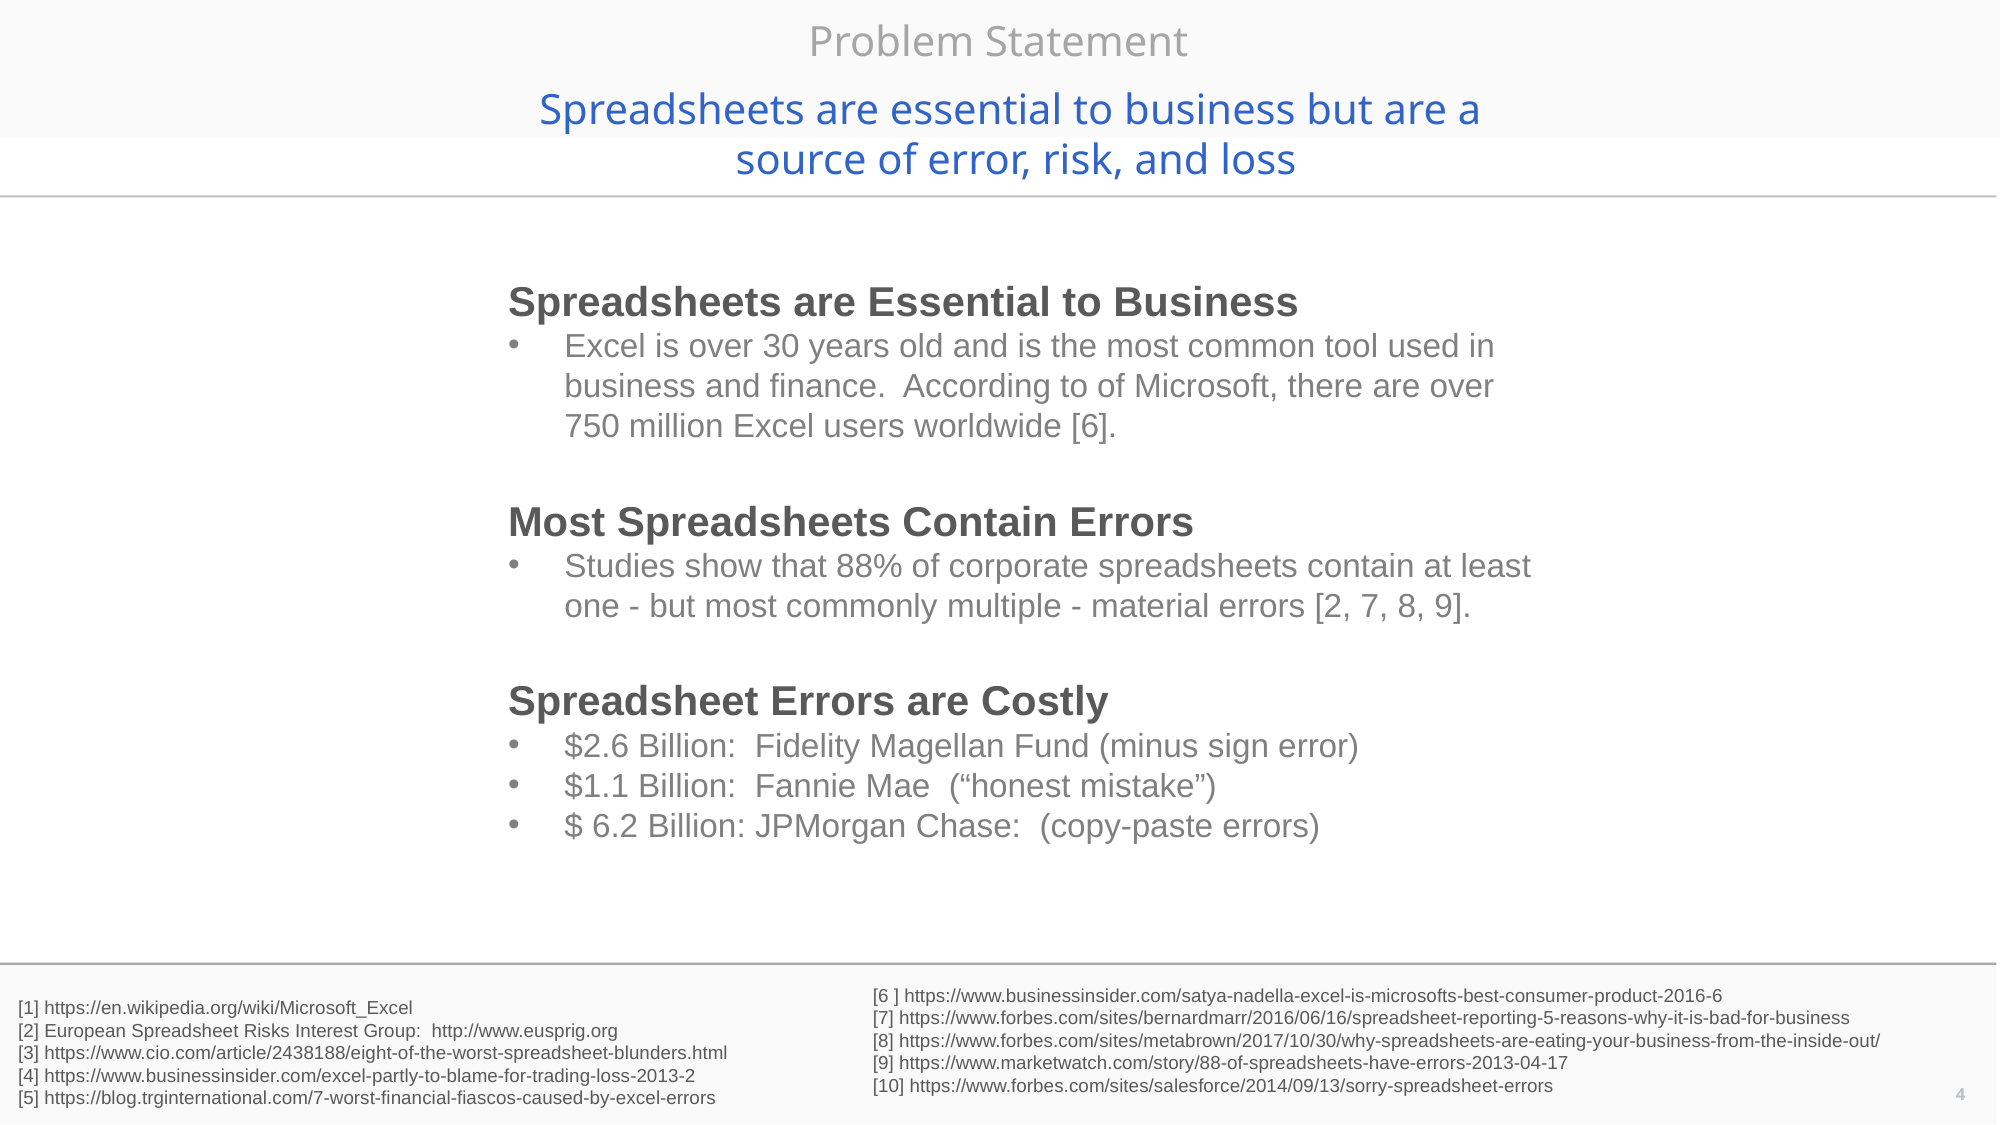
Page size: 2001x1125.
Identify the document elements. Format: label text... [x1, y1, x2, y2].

text_box Spreadsheets are essential to business but are a source of error, risk, and loss [114, 75, 1933, 182]
text_box [1] https://en.wikipedia.org/wiki/Microsoft_Excel [2] European Spreadsheet Risks Interest Group: http://www.eusprig.org [3] https://www.cio.com/article/2438188/eight-of-the-worst-spreadsheet-blunders.html [4] https://www.businessinsider.com/excel-partly-to-blame-for-trading-loss-2013-2 [5] https://blog.trginternational.com/7-worst-financial-fiascos-caused-by-excel-errors [3, 988, 842, 1117]
text_box [6 ] https://www.businessinsider.com/satya-nadella-excel-is-microsofts-best-consumer-product-2016-6 [7] https://www.forbes.com/sites/bernardmarr/2016/06/16/spreadsheet-reporting-5-reasons-why-it-is-bad-for-business [8] https://www.forbes.com/sites/metabrown/2017/10/30/why-spreadsheets-are-eating-your-business-from-the-inside-out/ [9] https://www.marketwatch.com/story/88-of-spreadsheets-have-errors-2013-04-17 [10] https://www.forbes.com/sites/salesforce/2014/09/13/sorry-spreadsheet-errors [858, 975, 2000, 1104]
text_box [0, 961, 1999, 1125]
text_box Spreadsheets are Essential to Business Excel is over 30 years old and is the most common tool used in business and finance. According to of Microsoft, there are over 750 million Excel users worldwide [6]. Most Spreadsheets Contain Errors Studies show that 88% of corporate spreadsheets contain at least one - but most commonly multiple - material errors [2, 7, 8, 9]. Spreadsheet Errors are Costly $2.6 Billion: Fidelity Magellan Fund (minus sign error) $1.1 Billion: Fannie Mae (“honest mistake”) $ 6.2 Billion: JPMorgan Chase: (copy-paste errors) [493, 267, 1569, 852]
title Problem Statement [362, 7, 1650, 72]
